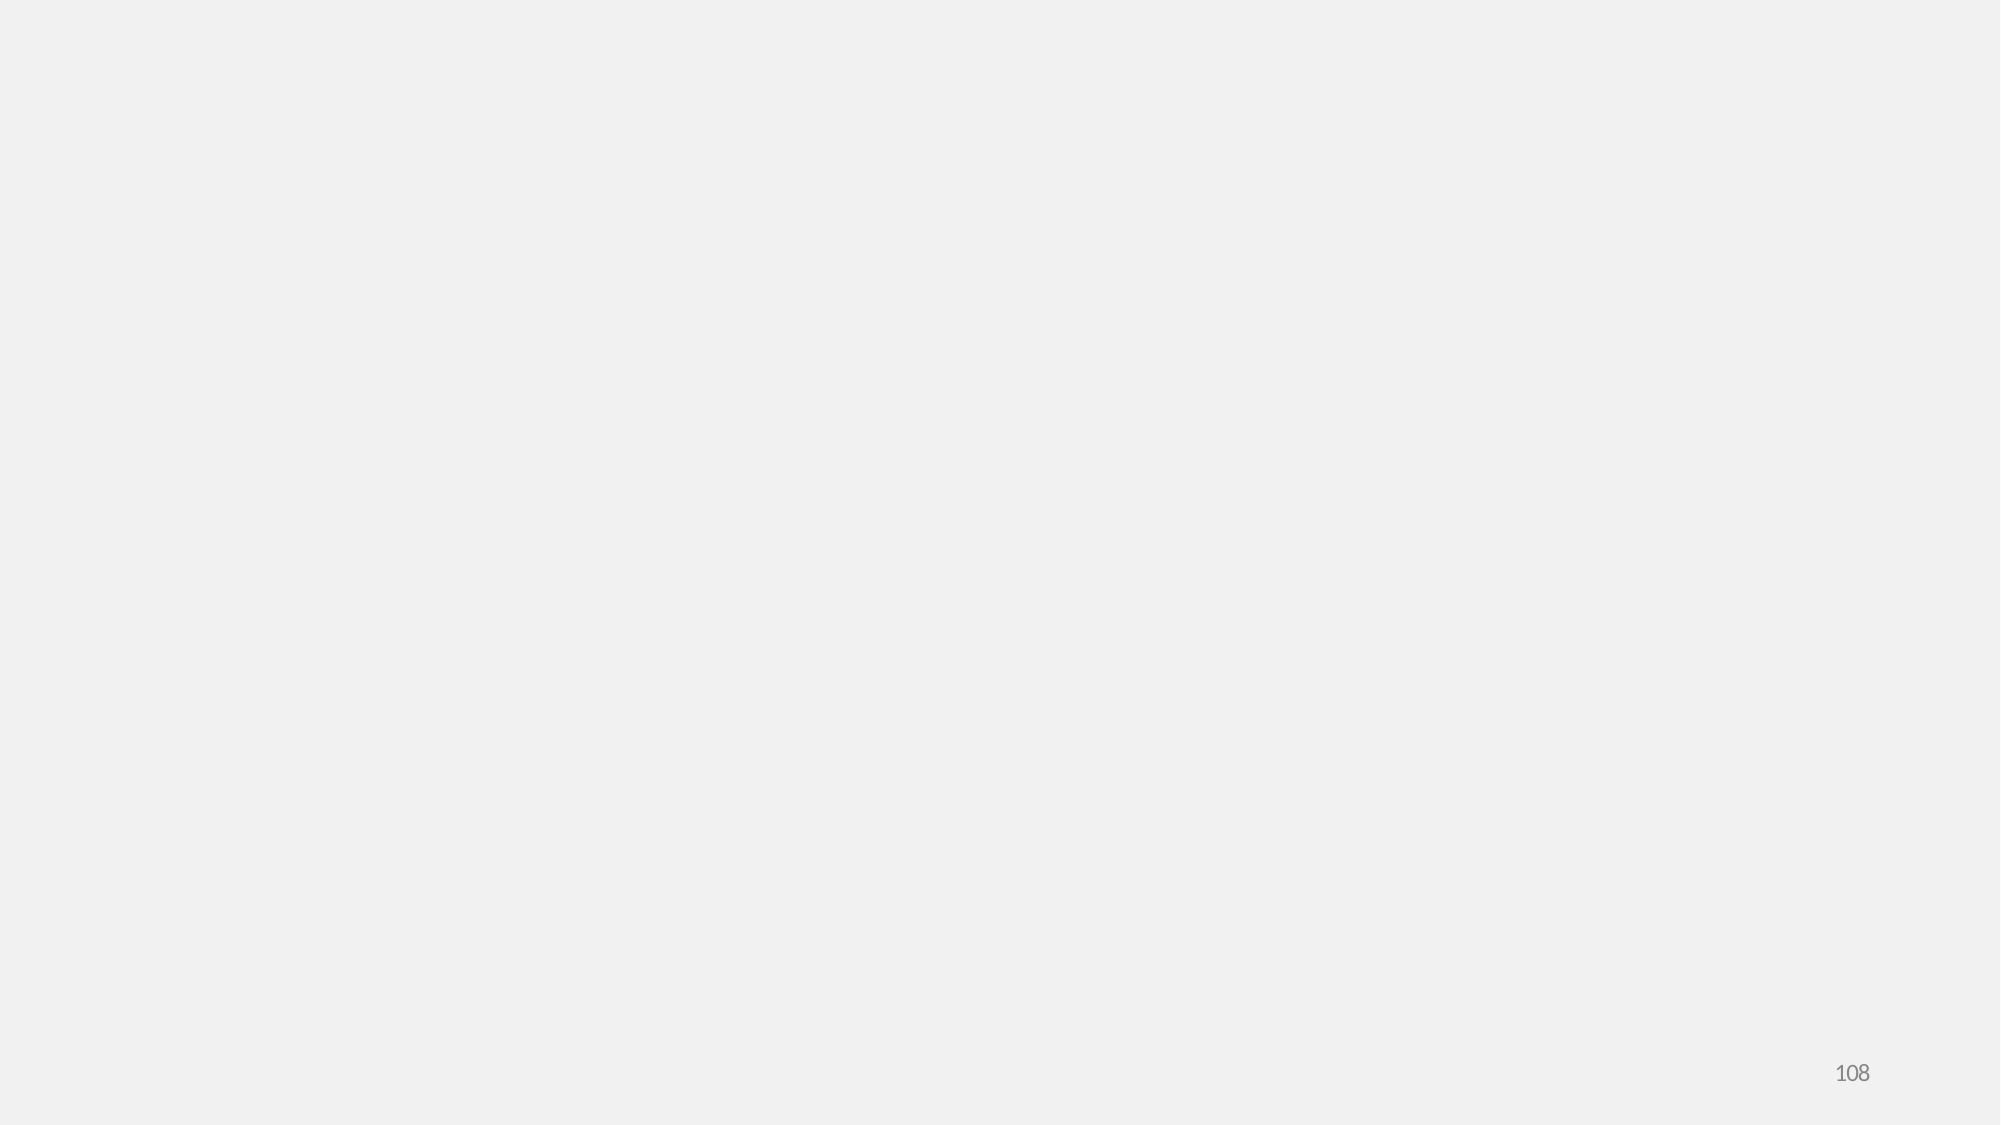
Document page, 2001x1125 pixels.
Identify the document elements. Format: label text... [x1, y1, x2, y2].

slide_number 108 [1802, 1060, 1888, 1088]
